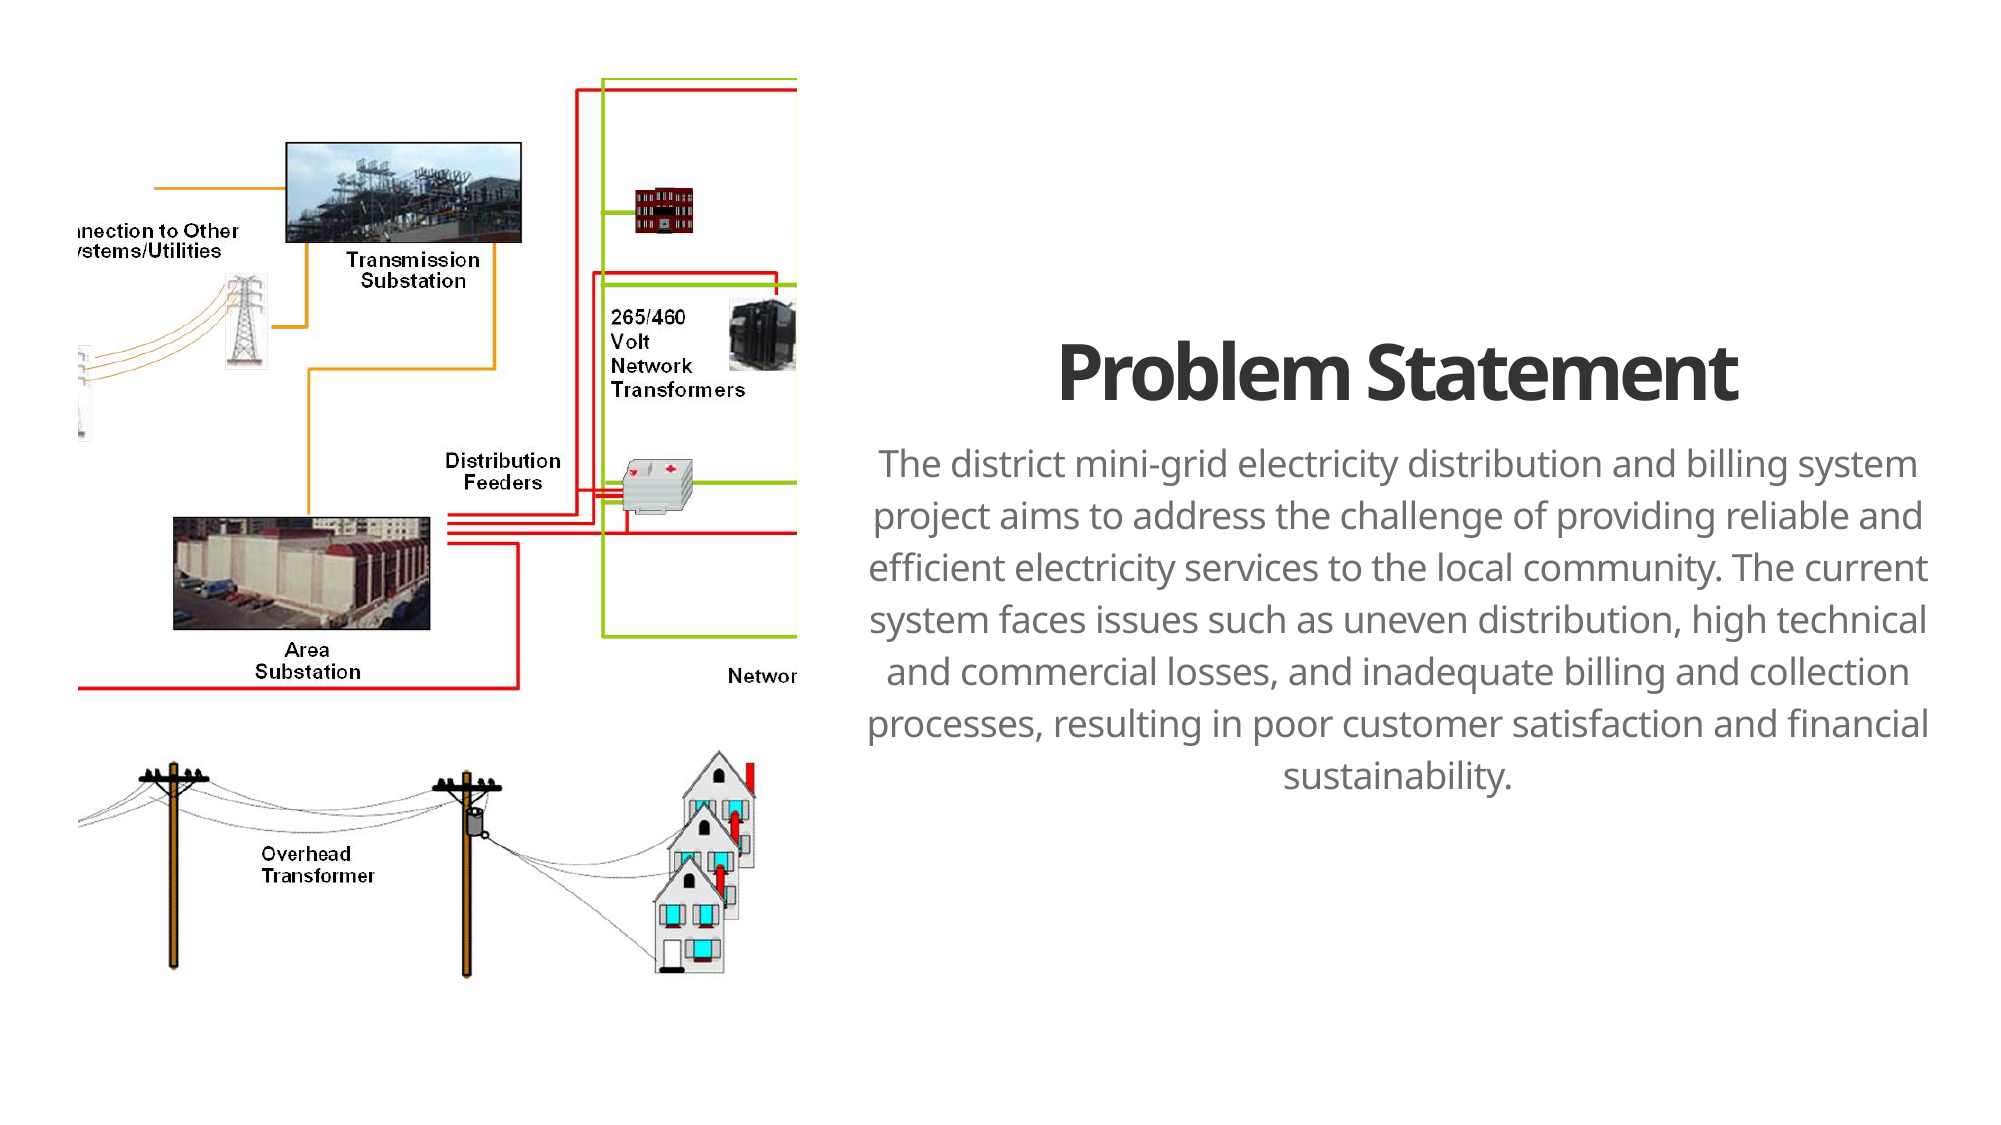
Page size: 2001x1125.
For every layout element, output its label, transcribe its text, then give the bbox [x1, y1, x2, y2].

picture [77, 77, 798, 1047]
text_box Problem Statement [835, 324, 1961, 416]
text_box The district mini-grid electricity distribution and billing system project aims to address the challenge of providing reliable and efficient electricity services to the local community. The current system faces issues such as uneven distribution, high technical and commercial losses, and inadequate billing and collection processes, resulting in poor customer satisfaction and financial sustainability. [835, 432, 1961, 797]
